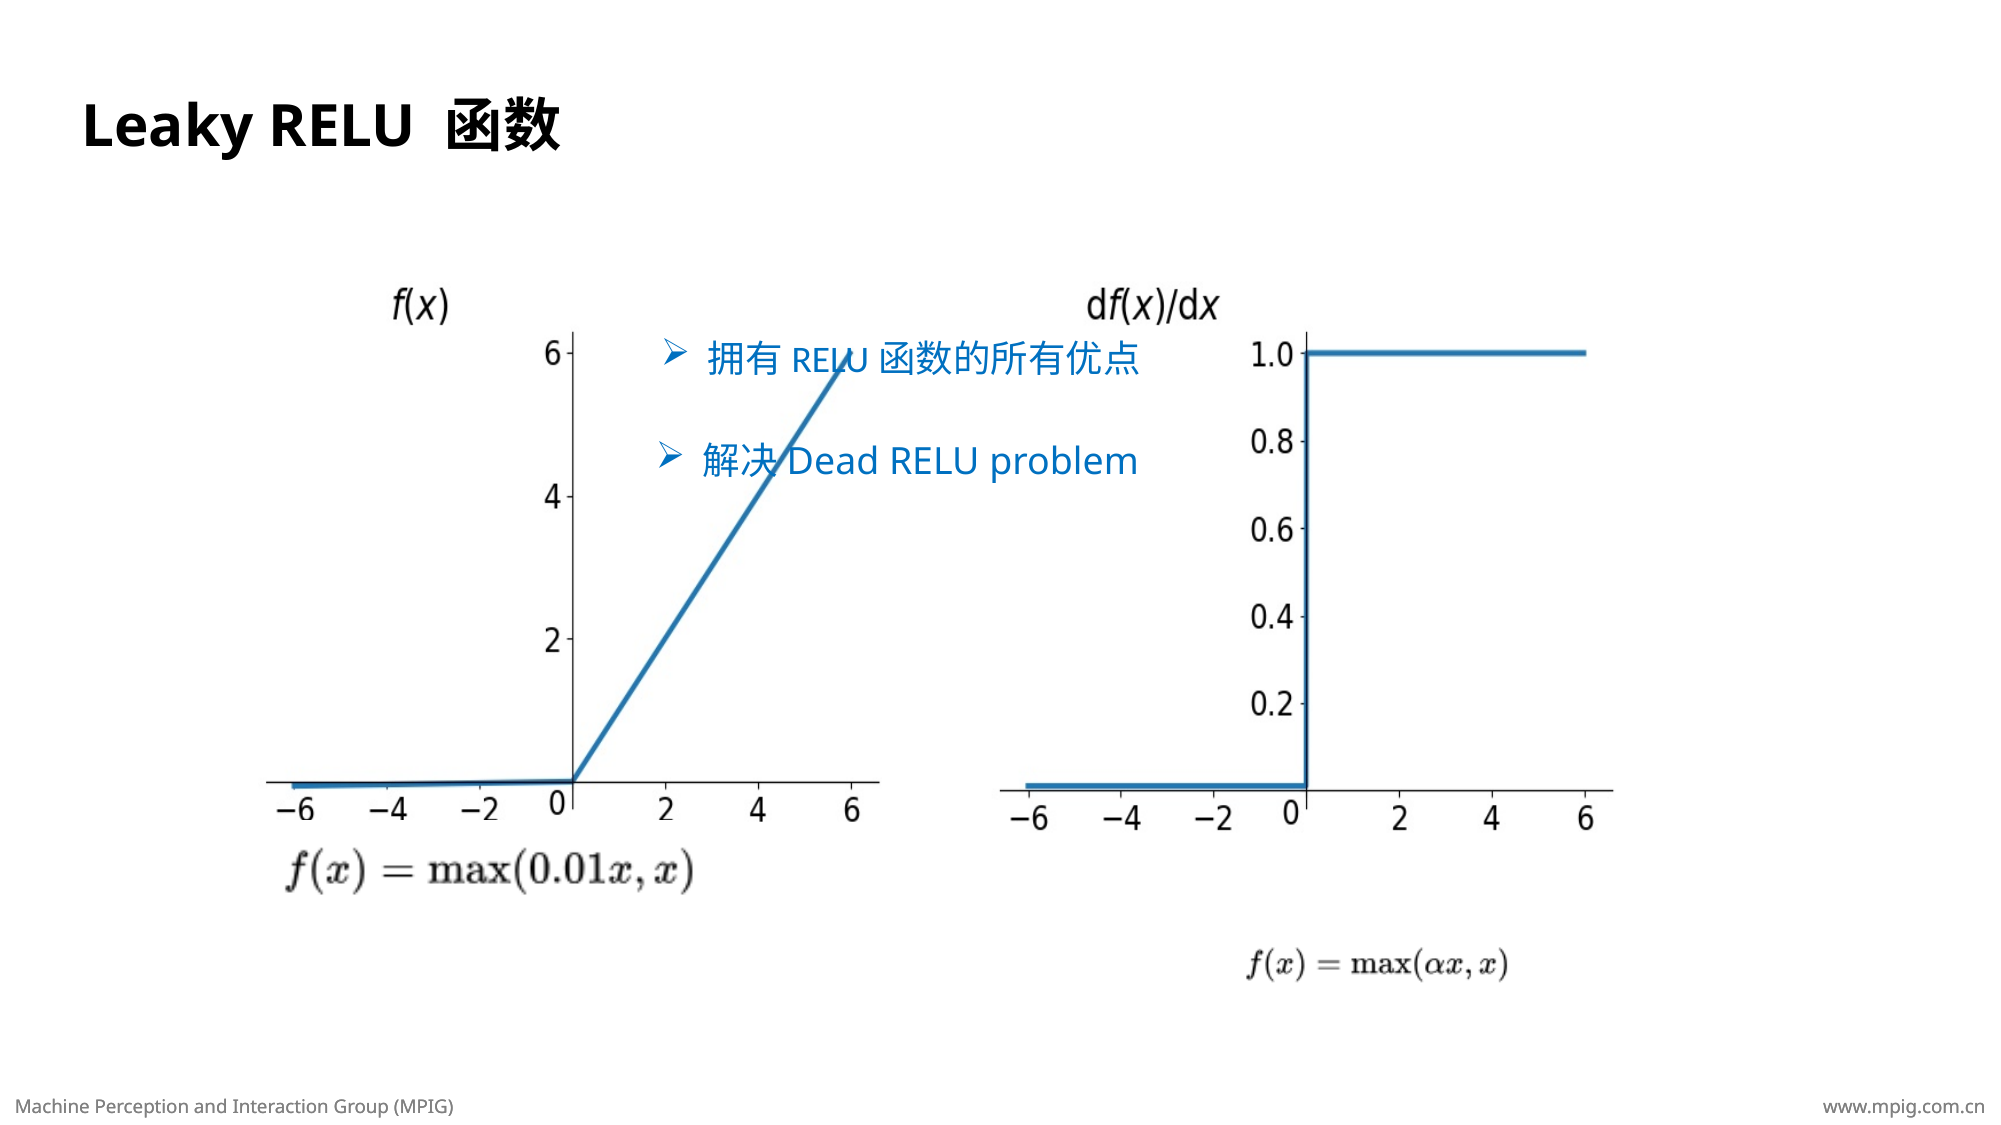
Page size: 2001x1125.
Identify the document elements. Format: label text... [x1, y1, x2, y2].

text_box Leaky RELU 函数 [66, 80, 653, 166]
picture [1242, 943, 1515, 984]
picture [249, 281, 1634, 917]
